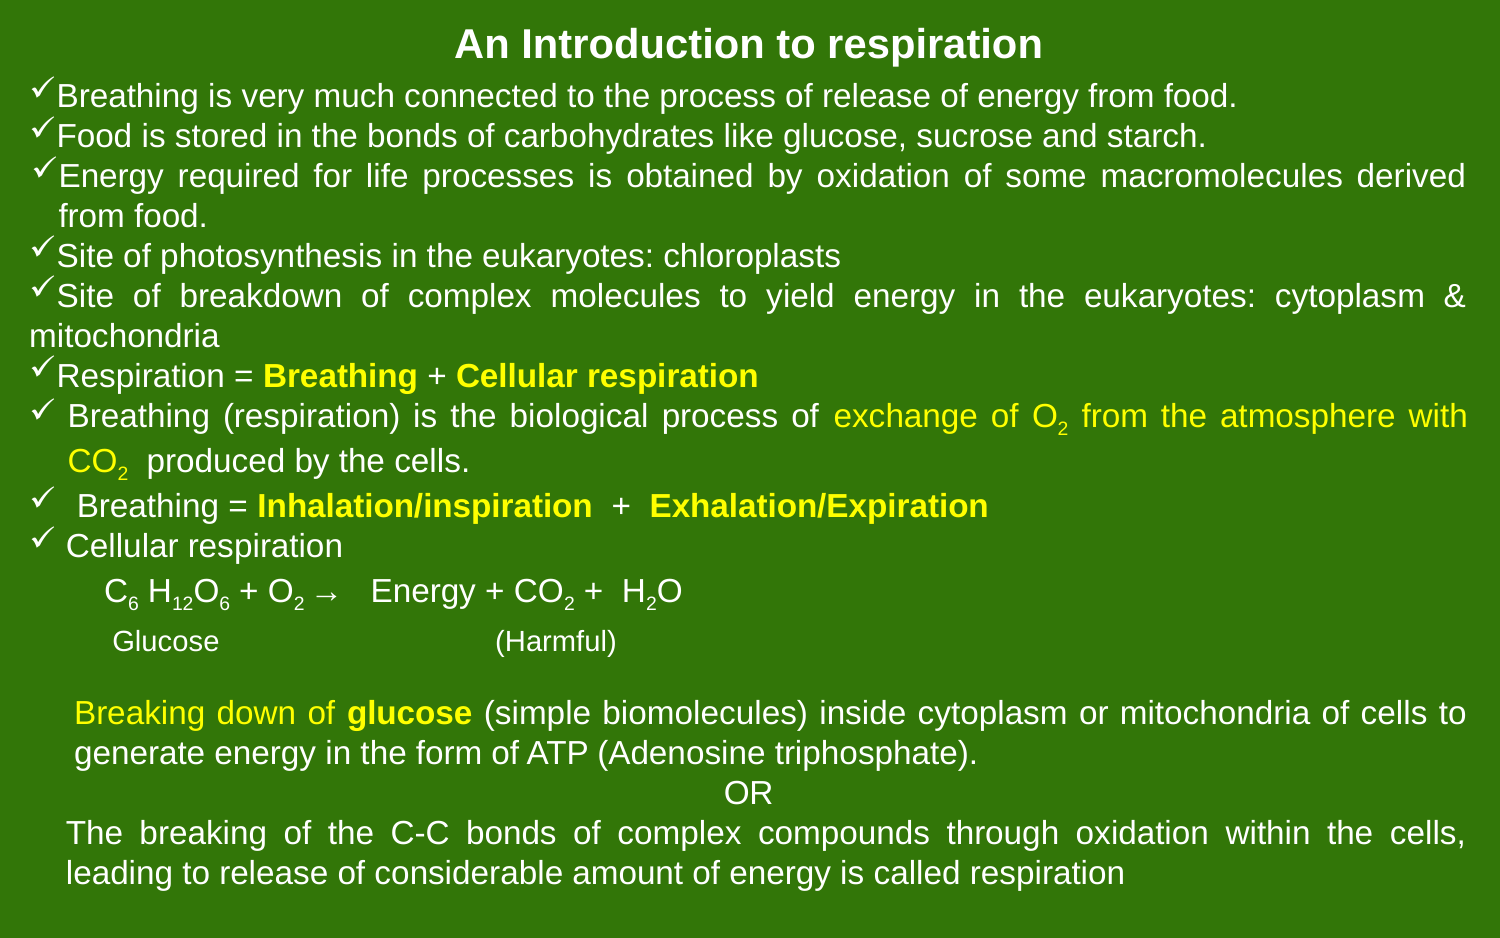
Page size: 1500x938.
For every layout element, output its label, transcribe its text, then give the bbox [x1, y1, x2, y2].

list Breathing is very much connected to the process of release of energy from food. Food is stored in the bonds of carbohydrates like glucose, sucrose and starch. Energy required for life processes is obtained by oxidation of some macromolecules derived from food. Site of photosynthesis in the eukaryotes: chloroplasts Site of breakdown of complex molecules to yield energy in the eukaryotes: cytoplasm & mitochondria Respiration = Breathing + Cellular respiration Breathing (respiration) is the biological process of exchange of O2 from the atmosphere with CO2 produced by the cells. Breathing = Inhalation/inspiration + Exhalation/Expiration Cellular respiration C6 H12O6 + O2 → Energy + CO2 + H2O Glucose (Harmful) Breaking down of glucose (simple biomolecules) inside cytoplasm or mitochondria of cells to generate energy in the form of ATP (Adenosine triphosphate). OR The breaking of the C-C bonds of complex compounds through oxidation within the cells, leading to release of considerable amount of energy is called respiration [14, 59, 1484, 869]
title An Introduction to respiration [14, 2, 1484, 59]
